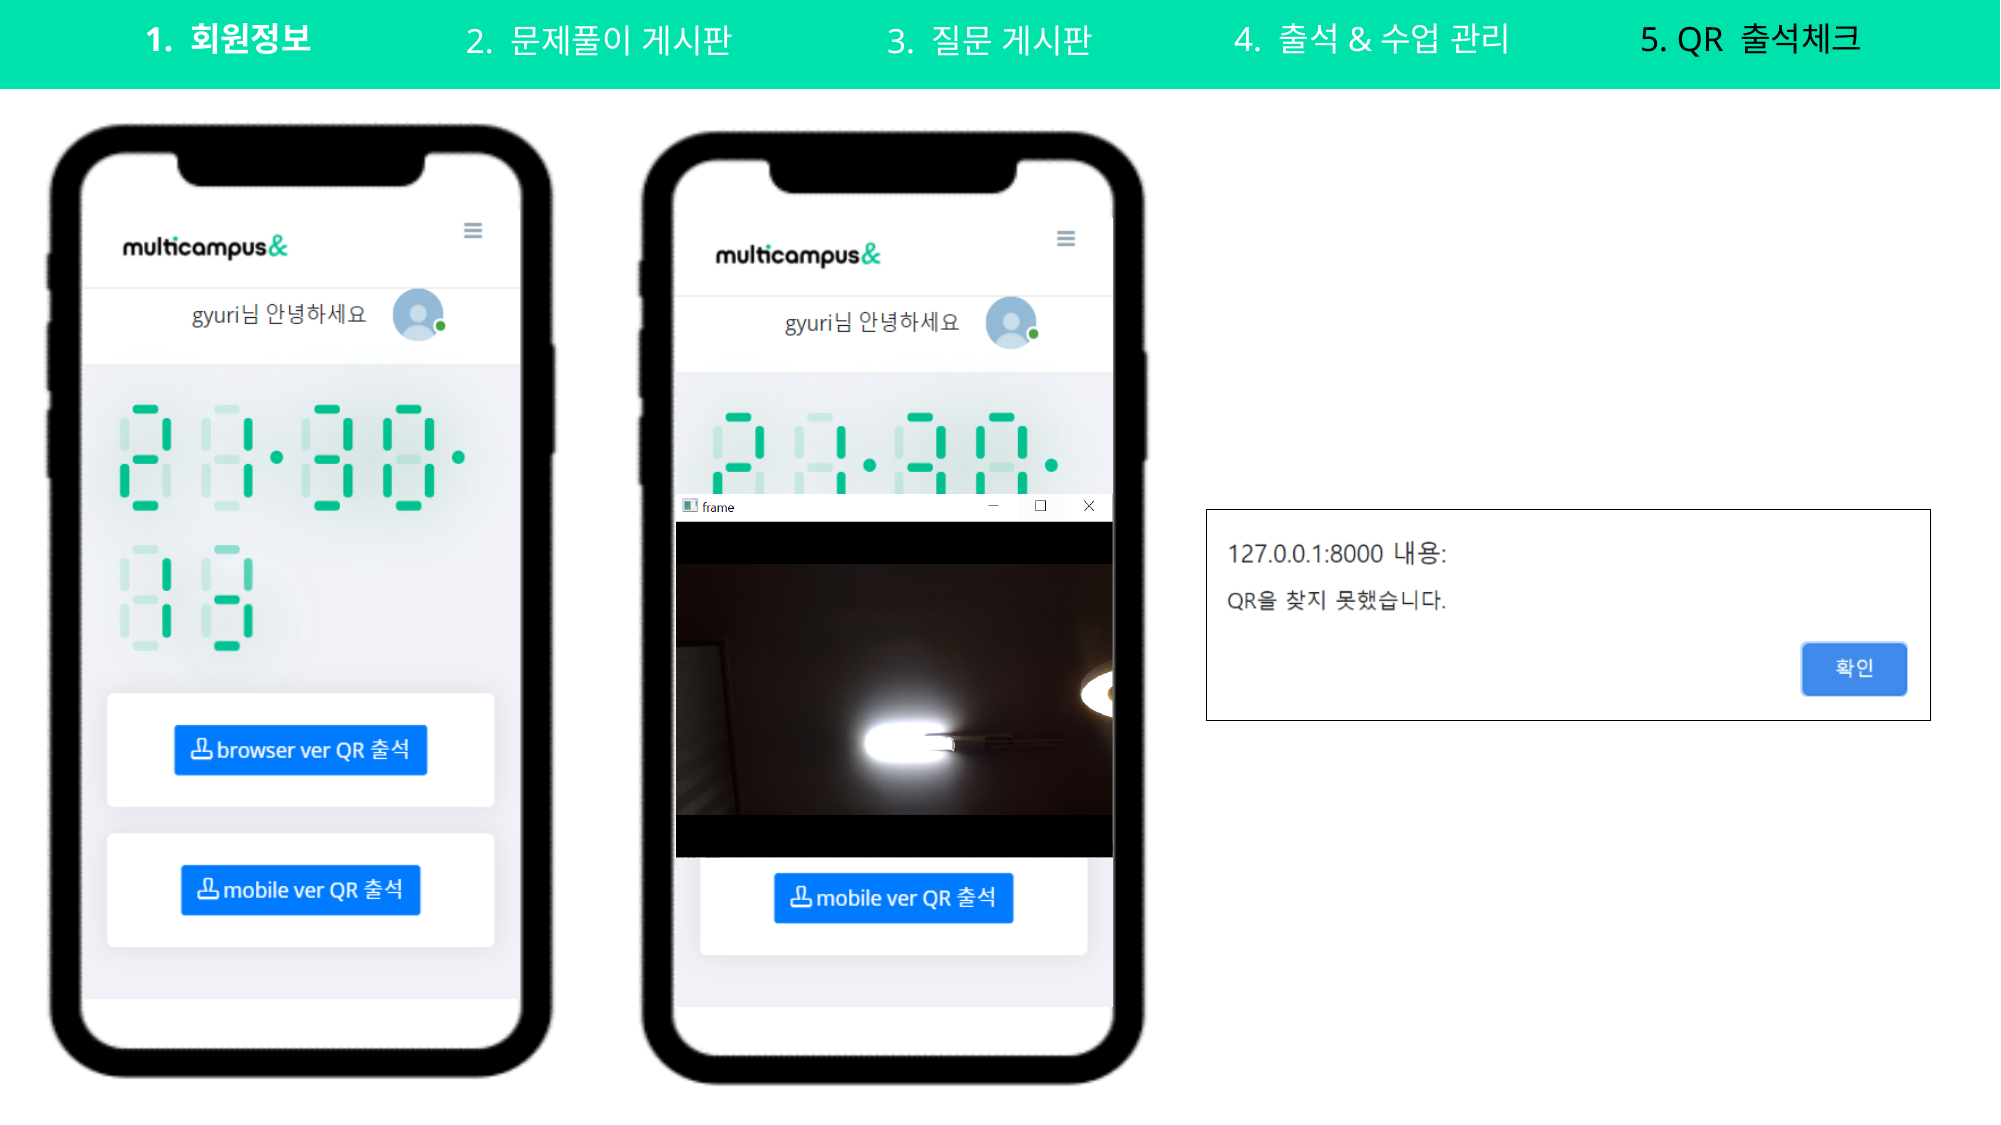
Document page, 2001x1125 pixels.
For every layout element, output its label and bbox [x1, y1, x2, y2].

text_box [0, 116, 588, 1099]
text_box [0, 0, 2000, 89]
picture [1206, 509, 1932, 722]
text_box [1549, 10, 1912, 74]
text_box [592, 123, 1181, 1107]
picture [676, 494, 1113, 858]
text_box [0, 10, 1547, 117]
